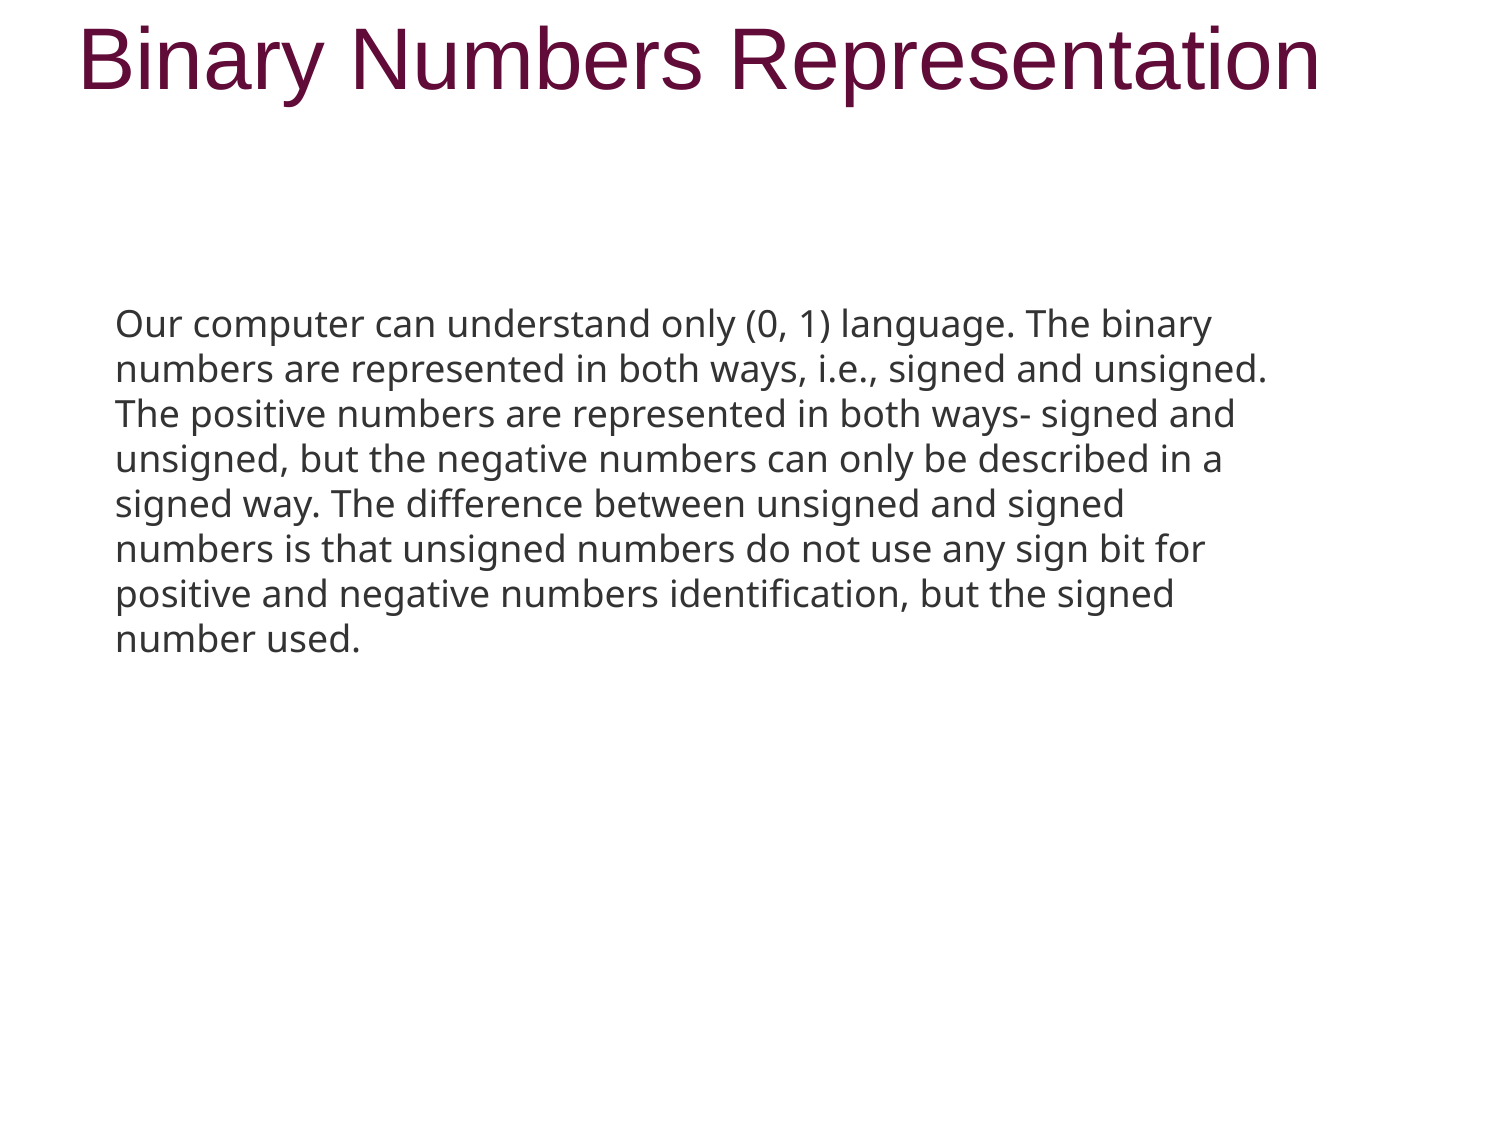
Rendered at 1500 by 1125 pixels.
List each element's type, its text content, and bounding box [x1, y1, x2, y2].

title Binary Numbers Representation [77, 1, 1417, 317]
text_box Our computer can understand only (0, 1) language. The binary numbers are represented in both ways, i.e., signed and unsigned. The positive numbers are represented in both ways- signed and unsigned, but the negative numbers can only be described in a signed way. The difference between unsigned and signed numbers is that unsigned numbers do not use any sign bit for positive and negative numbers identification, but the signed number used. [99, 292, 1300, 668]
